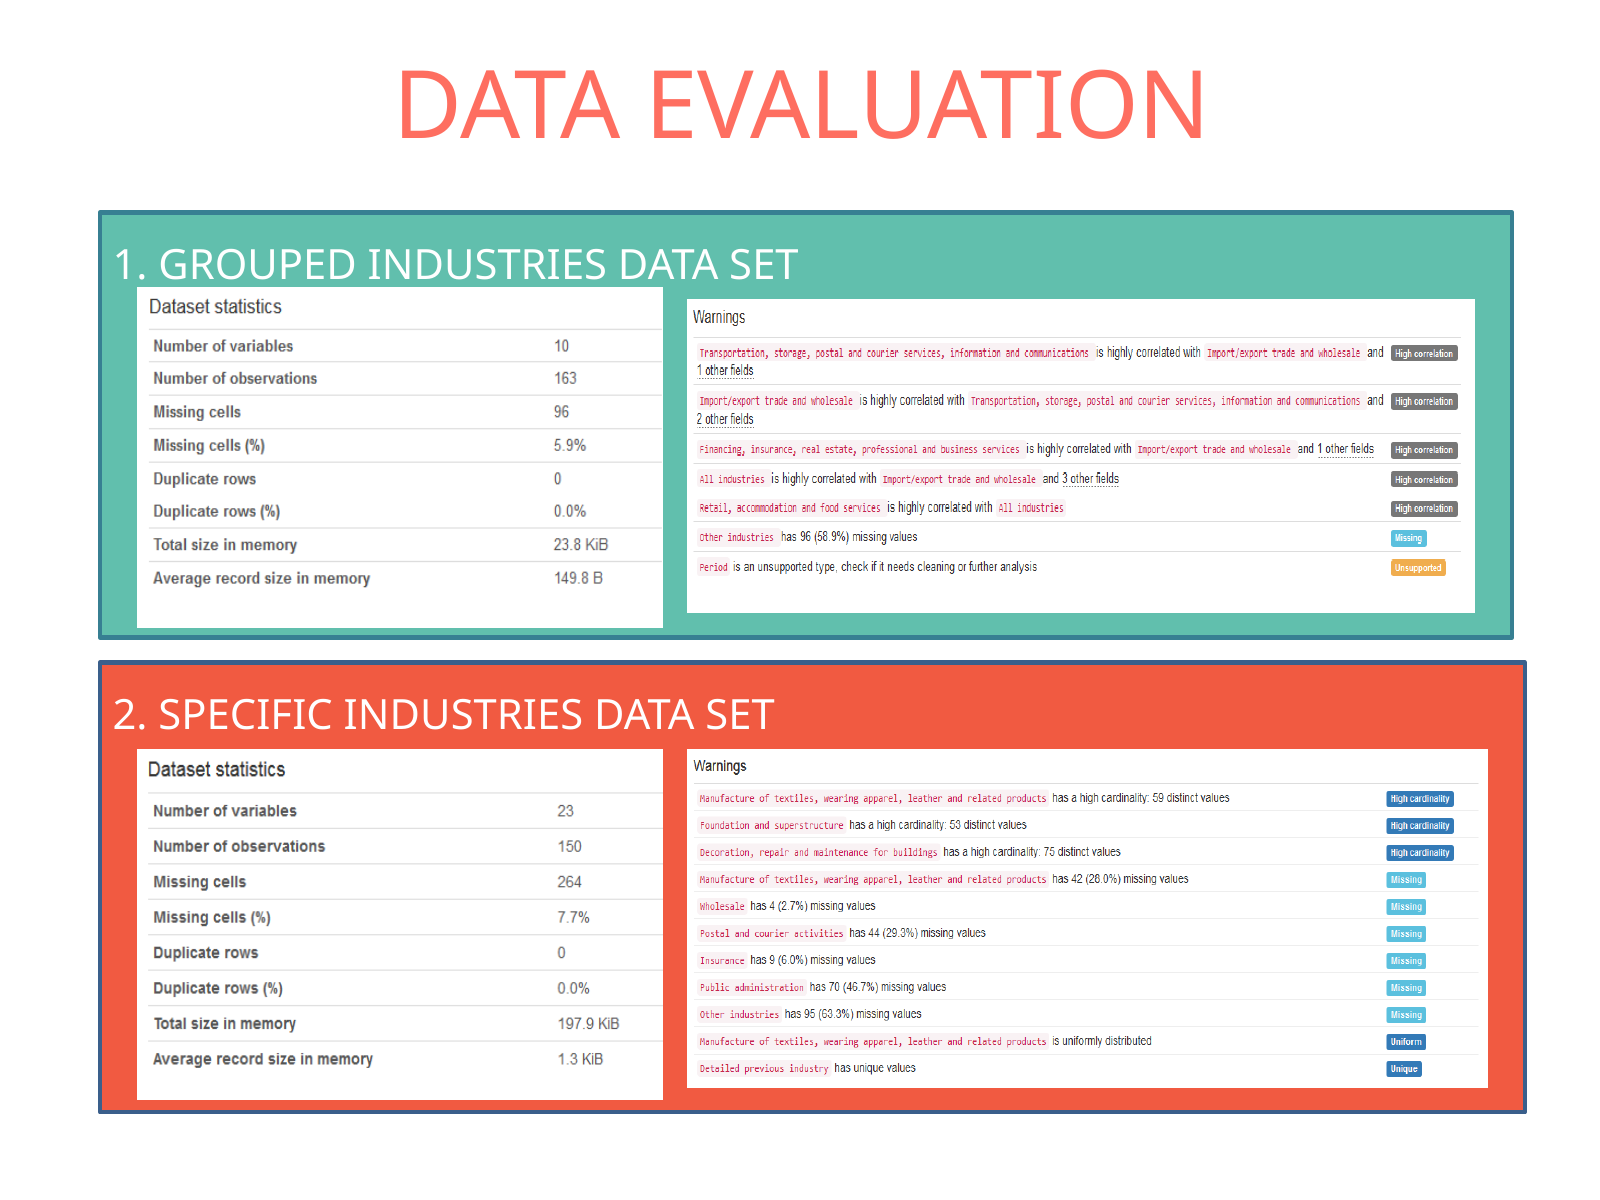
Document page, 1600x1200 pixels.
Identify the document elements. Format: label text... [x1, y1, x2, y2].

text_box [98, 660, 1527, 1114]
text_box 2. SPECIFIC INDUSTRIES DATA SET [112, 687, 988, 738]
picture [137, 287, 663, 628]
picture [137, 749, 663, 1101]
text_box DATA EVALUATION [17, 50, 1588, 158]
text_box 1. GROUPED INDUSTRIES DATA SET [112, 237, 1038, 288]
picture [687, 749, 1488, 1088]
text_box [98, 210, 1514, 640]
picture [687, 299, 1476, 613]
